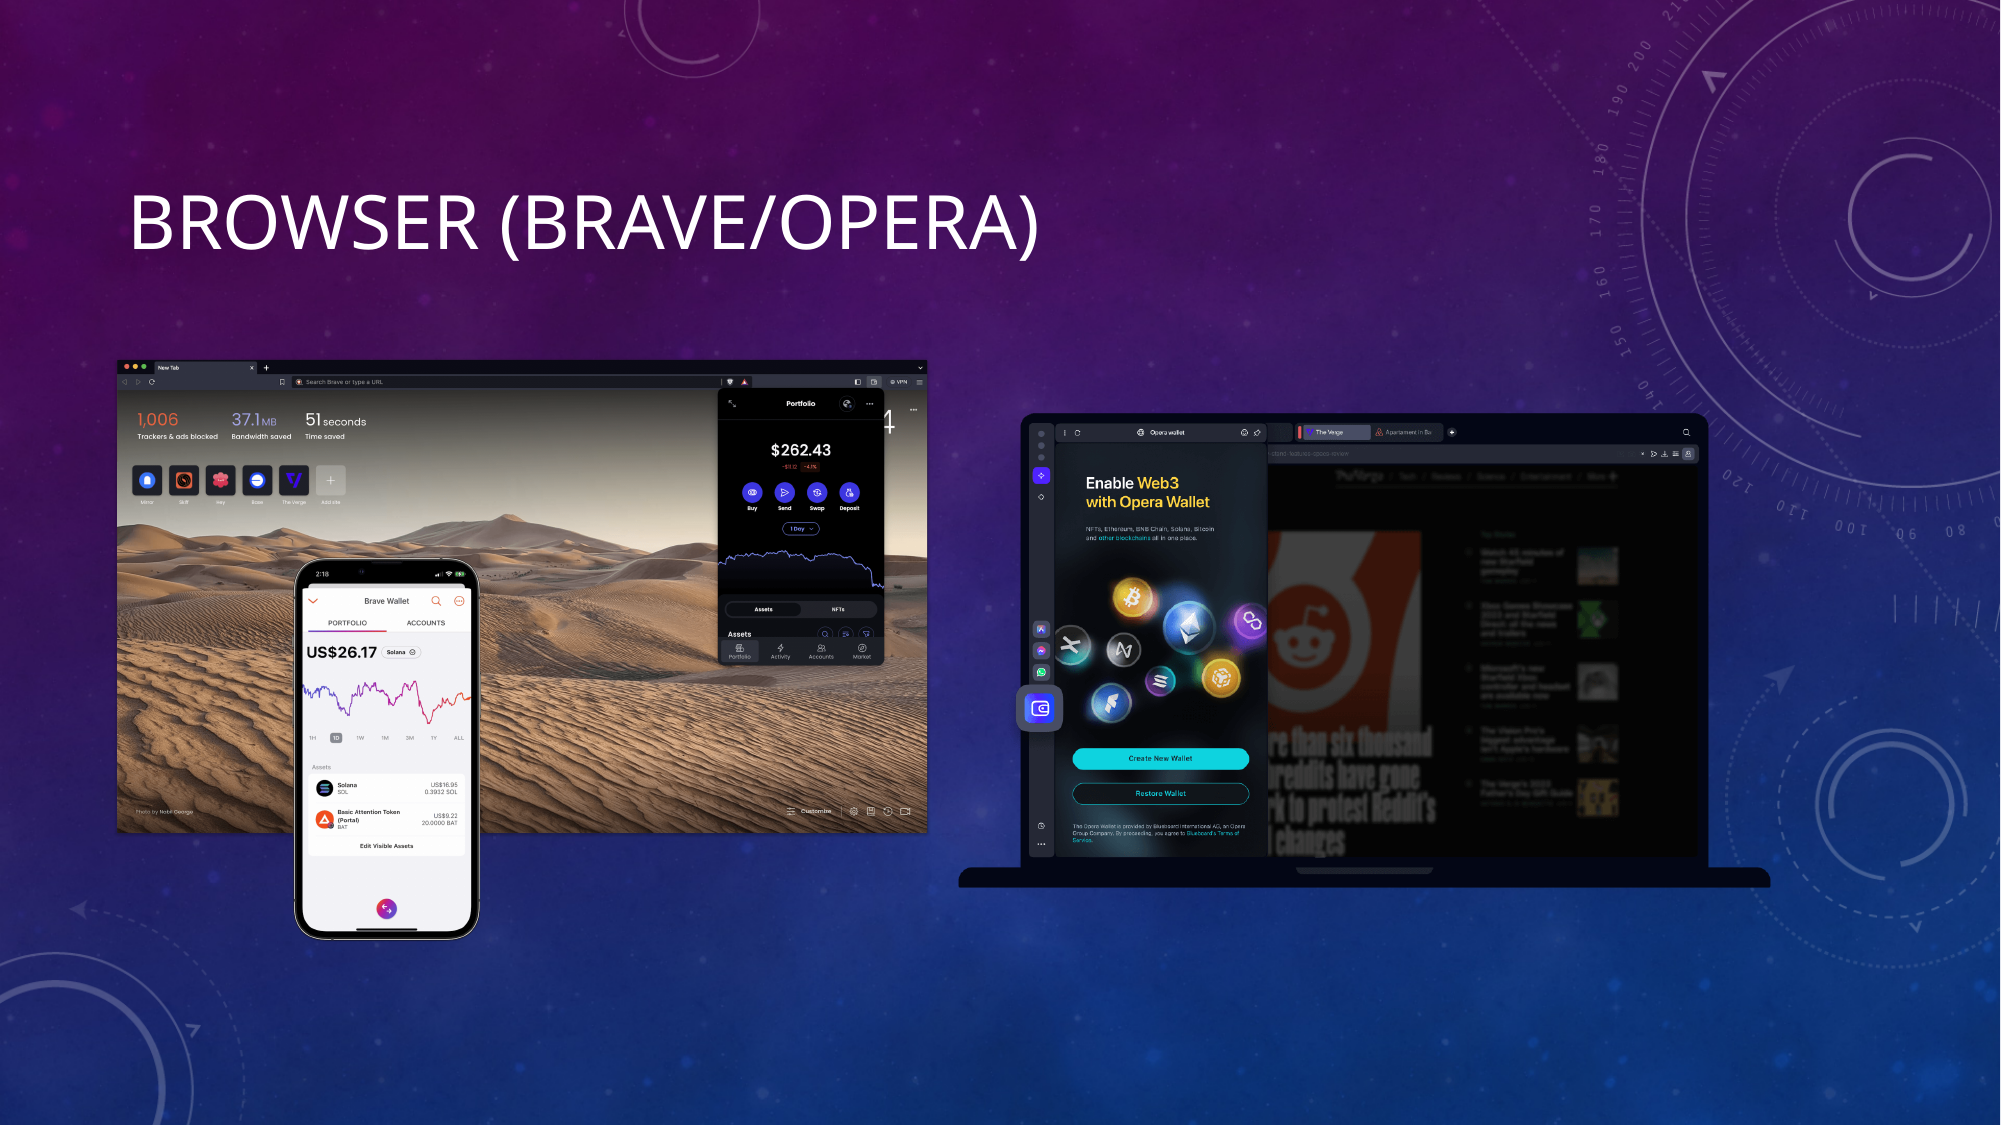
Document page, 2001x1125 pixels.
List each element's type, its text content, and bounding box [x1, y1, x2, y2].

title Browser (Brave/Opera) [112, 99, 1775, 339]
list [954, 413, 1775, 888]
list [112, 356, 933, 946]
picture [0, 0, 2001, 1125]
